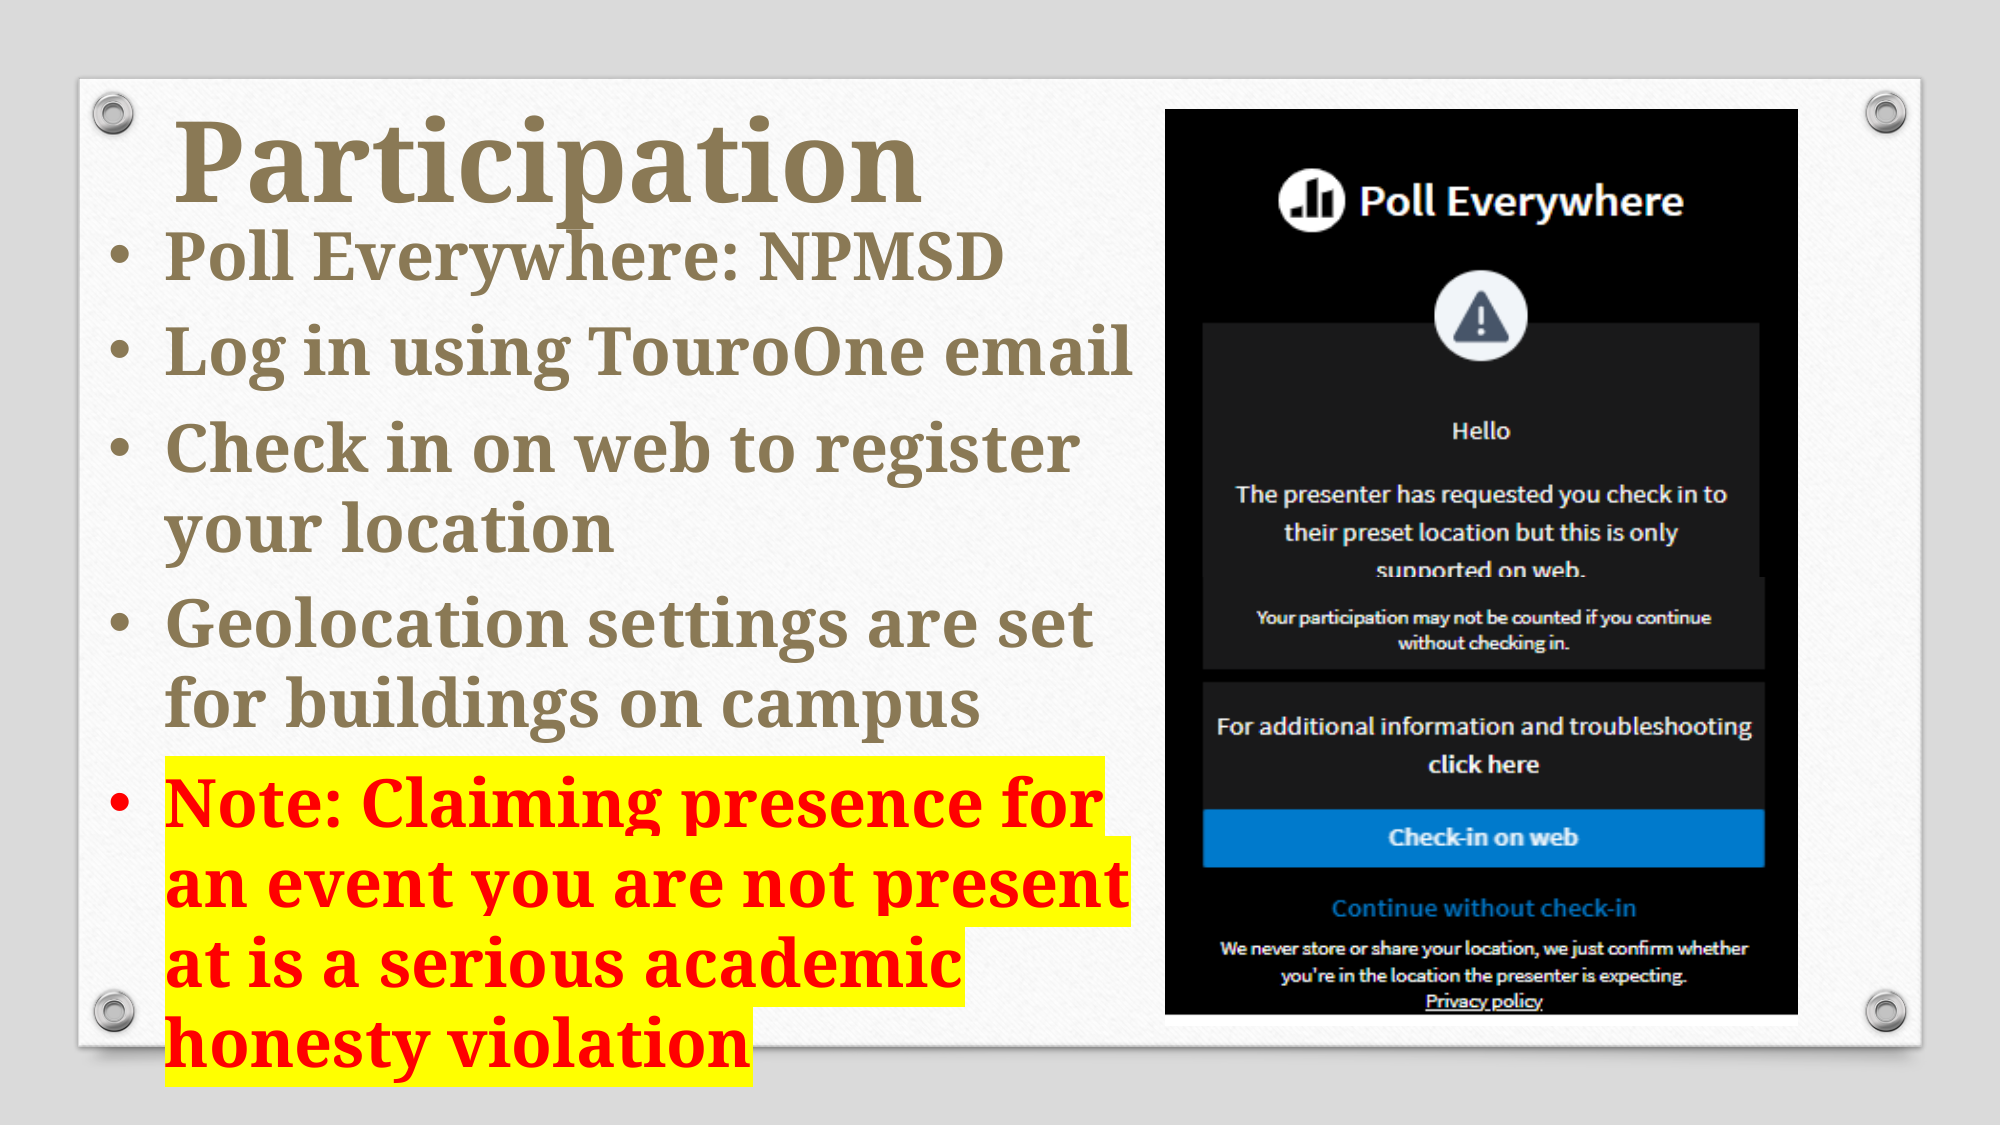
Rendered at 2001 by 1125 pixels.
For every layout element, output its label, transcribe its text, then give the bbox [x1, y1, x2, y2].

text_box Participation [158, 82, 940, 233]
picture [0, 0, 2000, 1125]
text_box Poll Everywhere: NPMSD Log in using TouroOne email Check in on web to register your location Geolocation settings are set for buildings on campus Note: Claiming presence for an event you are not present at is a serious academic honesty violation [93, 206, 1166, 1125]
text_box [1165, 109, 1798, 1026]
